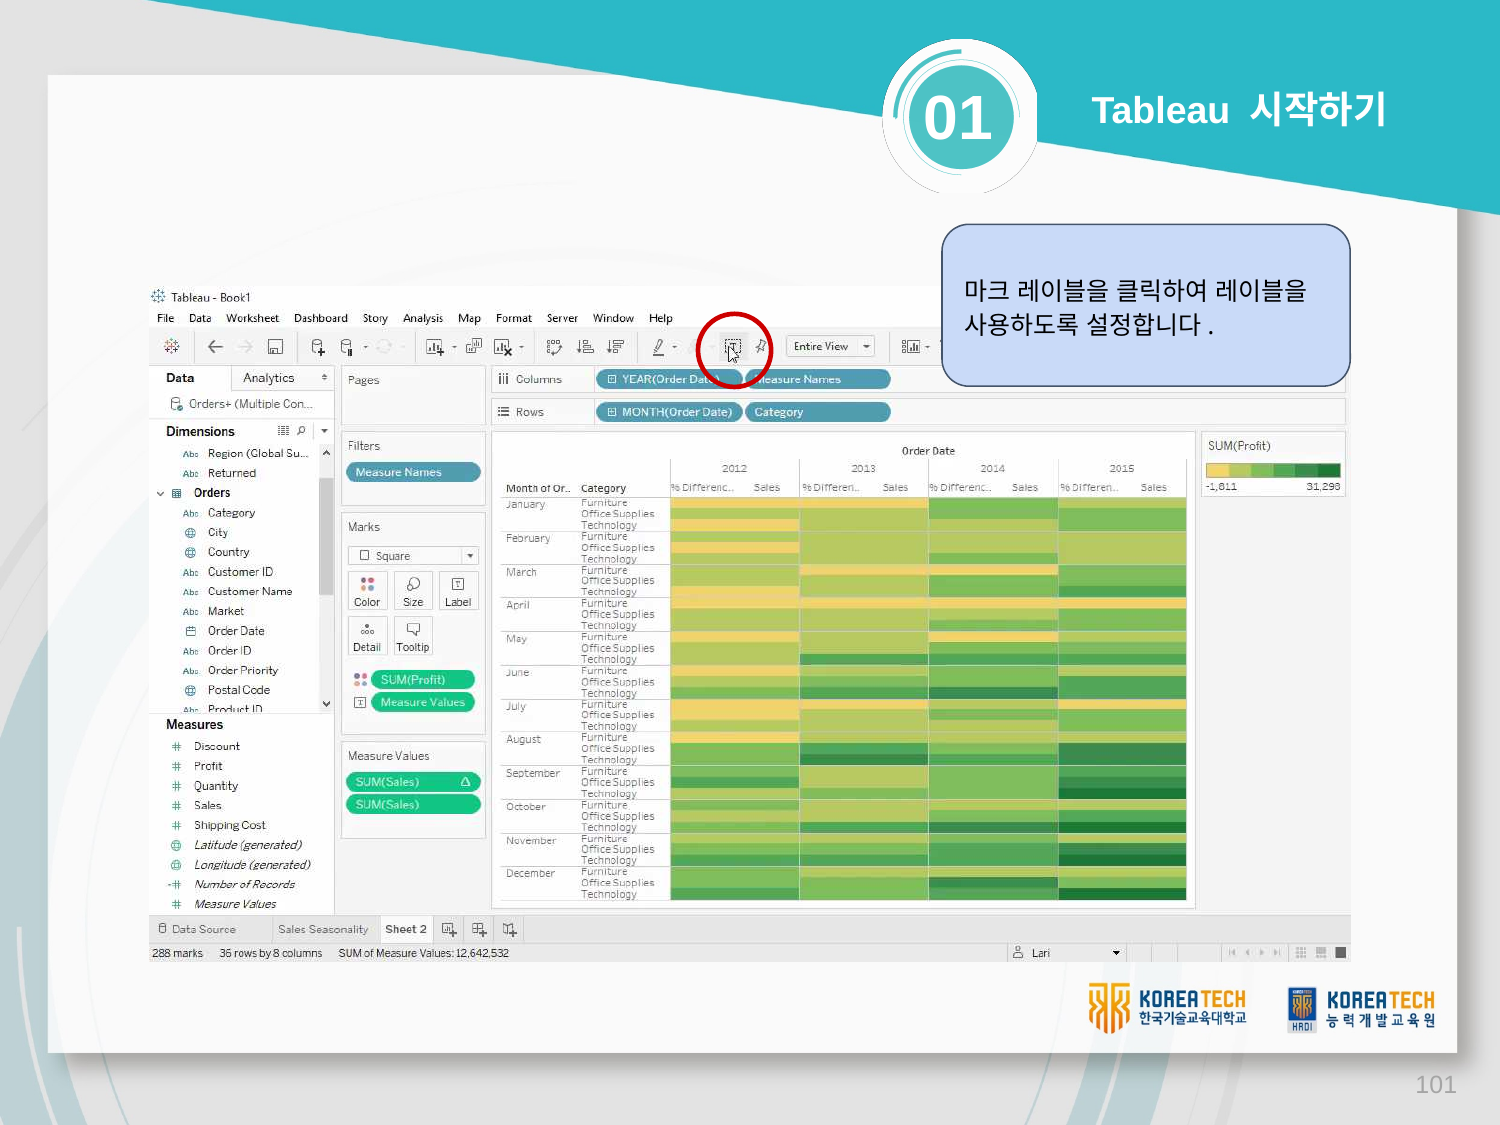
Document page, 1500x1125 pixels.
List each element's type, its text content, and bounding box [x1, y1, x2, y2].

text_box [120, 170, 1273, 262]
text_box Tableau 시작하기 [1046, 78, 1433, 140]
slide_number 101 [1225, 1053, 1473, 1114]
text_box 마크 레이블을 클릭하여 레이블을 사용하도록 설정합니다. [941, 224, 1351, 286]
picture [0, 0, 1500, 1125]
